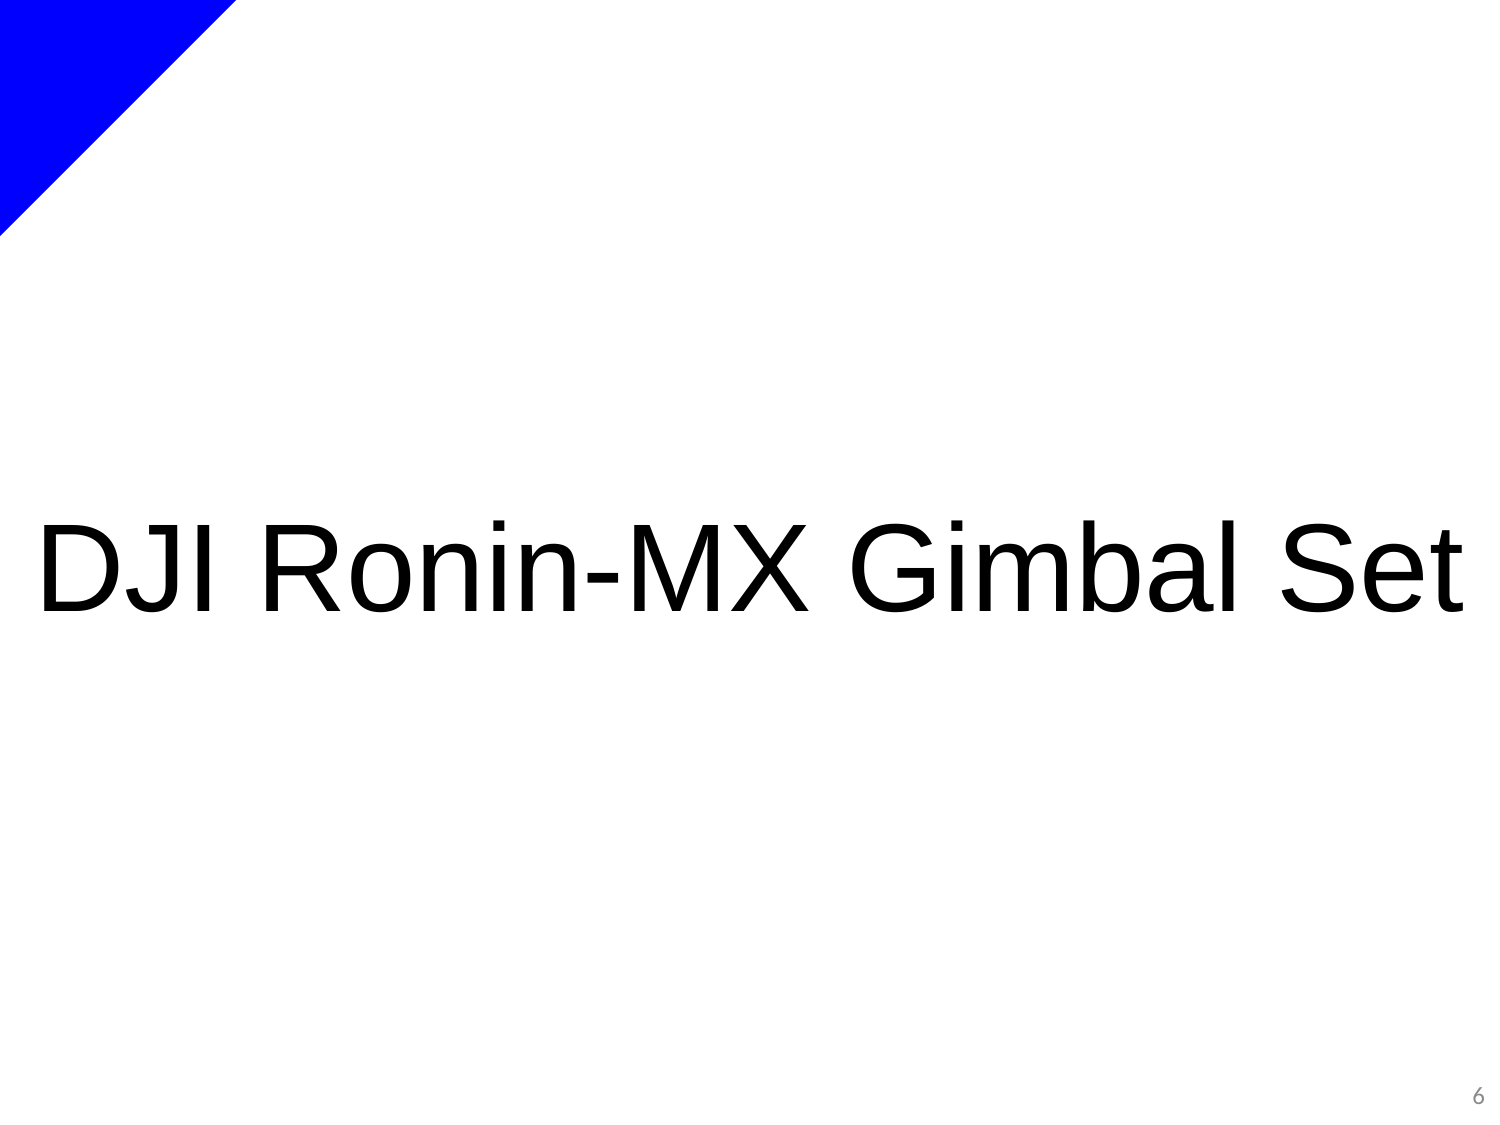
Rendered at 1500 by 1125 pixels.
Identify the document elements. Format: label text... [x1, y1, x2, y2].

slide_number 6 [1162, 1065, 1500, 1125]
text_box DJI Ronin-MX Gimbal Set [19, 479, 1481, 644]
text_box [0, 0, 238, 238]
